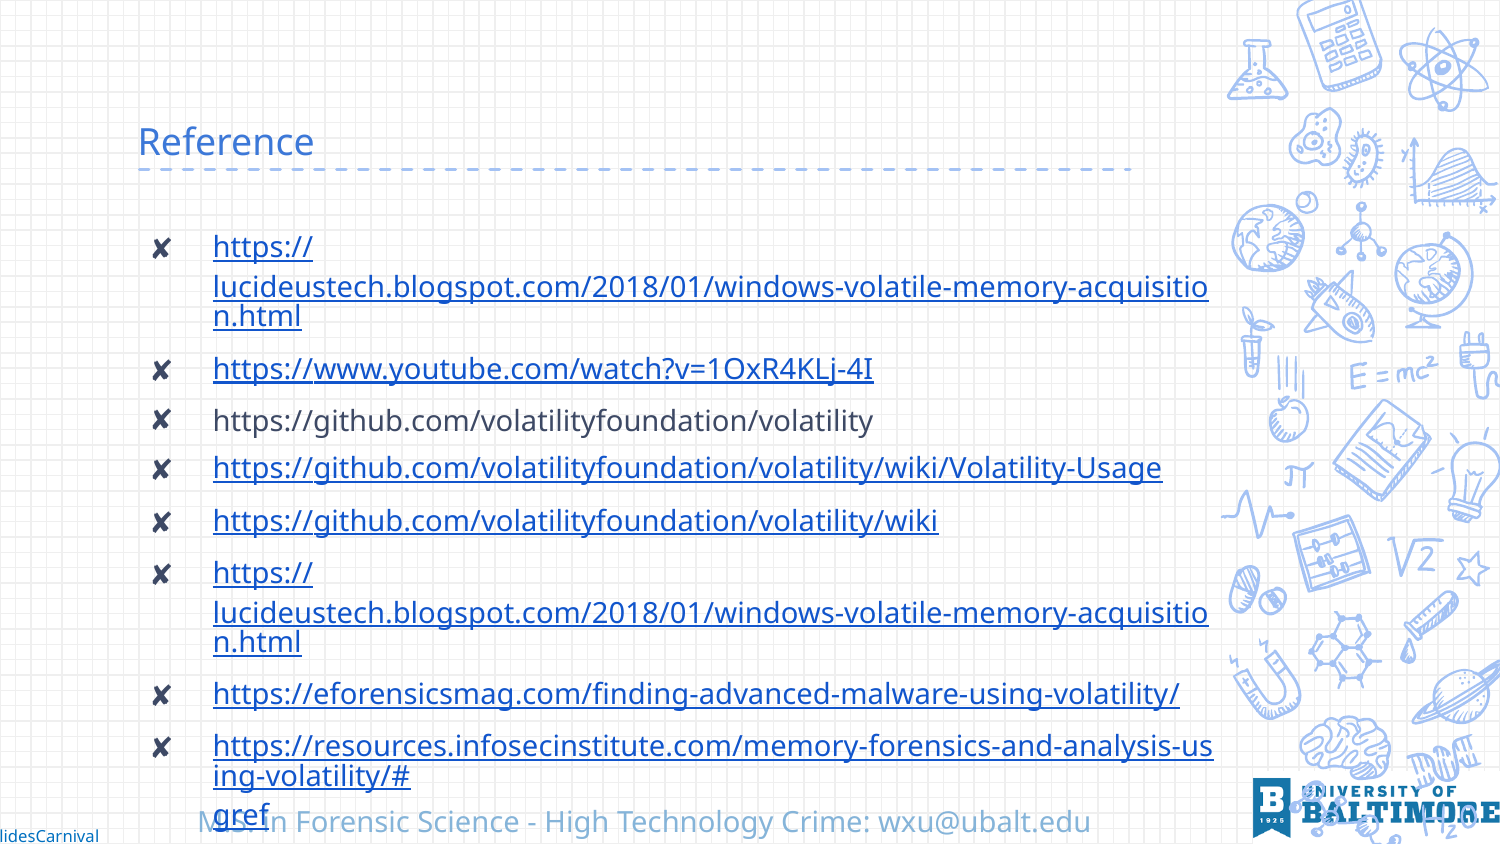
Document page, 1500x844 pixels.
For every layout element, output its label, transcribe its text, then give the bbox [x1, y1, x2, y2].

title Reference [122, 36, 1130, 178]
picture [1365, 817, 1376, 833]
list https://lucideustech.blogspot.com/2018/01/windows-volatile-memory-acquisition.html https://www.youtube.com/watch?v=1OxR4KLj-4I https://github.com/volatilityfoundation/volatility https://github.com/volatilityfoundation/volatility/wiki/Volatility-Usage https://github.com/volatilityfoundation/volatility/wiki https://lucideustech.blogspot.com/2018/01/windows-volatile-memory-acquisition.html https://eforensicsmag.com/finding-advanced-malware-using-volatility/ https://resources.infosecinstitute.com/memory-forensics-and-analysis-using-volatility/#gref https://www.andreafortuna.org/cybersecurity/volatility-my-own-cheatsheet-part-2-processes-and-dlls/ [122, 213, 1230, 806]
picture [1253, 771, 1500, 844]
picture [1327, 813, 1336, 822]
picture [1316, 786, 1321, 797]
